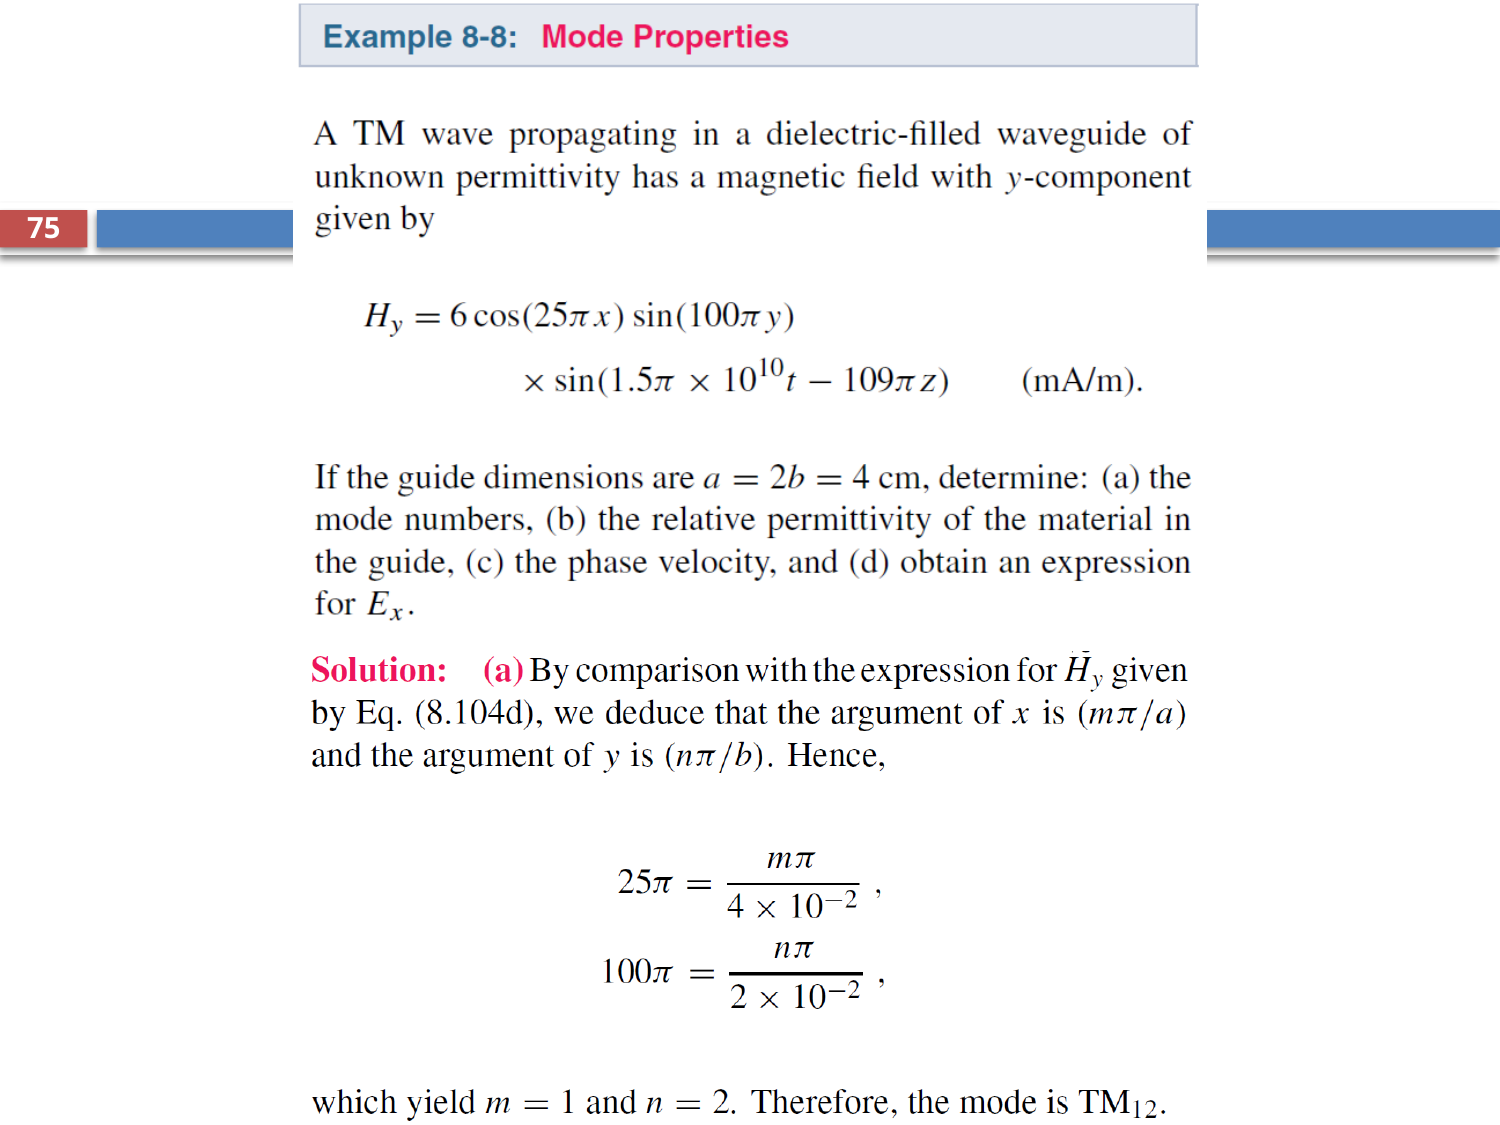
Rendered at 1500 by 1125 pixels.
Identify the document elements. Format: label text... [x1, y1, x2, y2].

slide_number 75 [0, 208, 88, 249]
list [293, 0, 1207, 626]
picture [305, 649, 1195, 1125]
